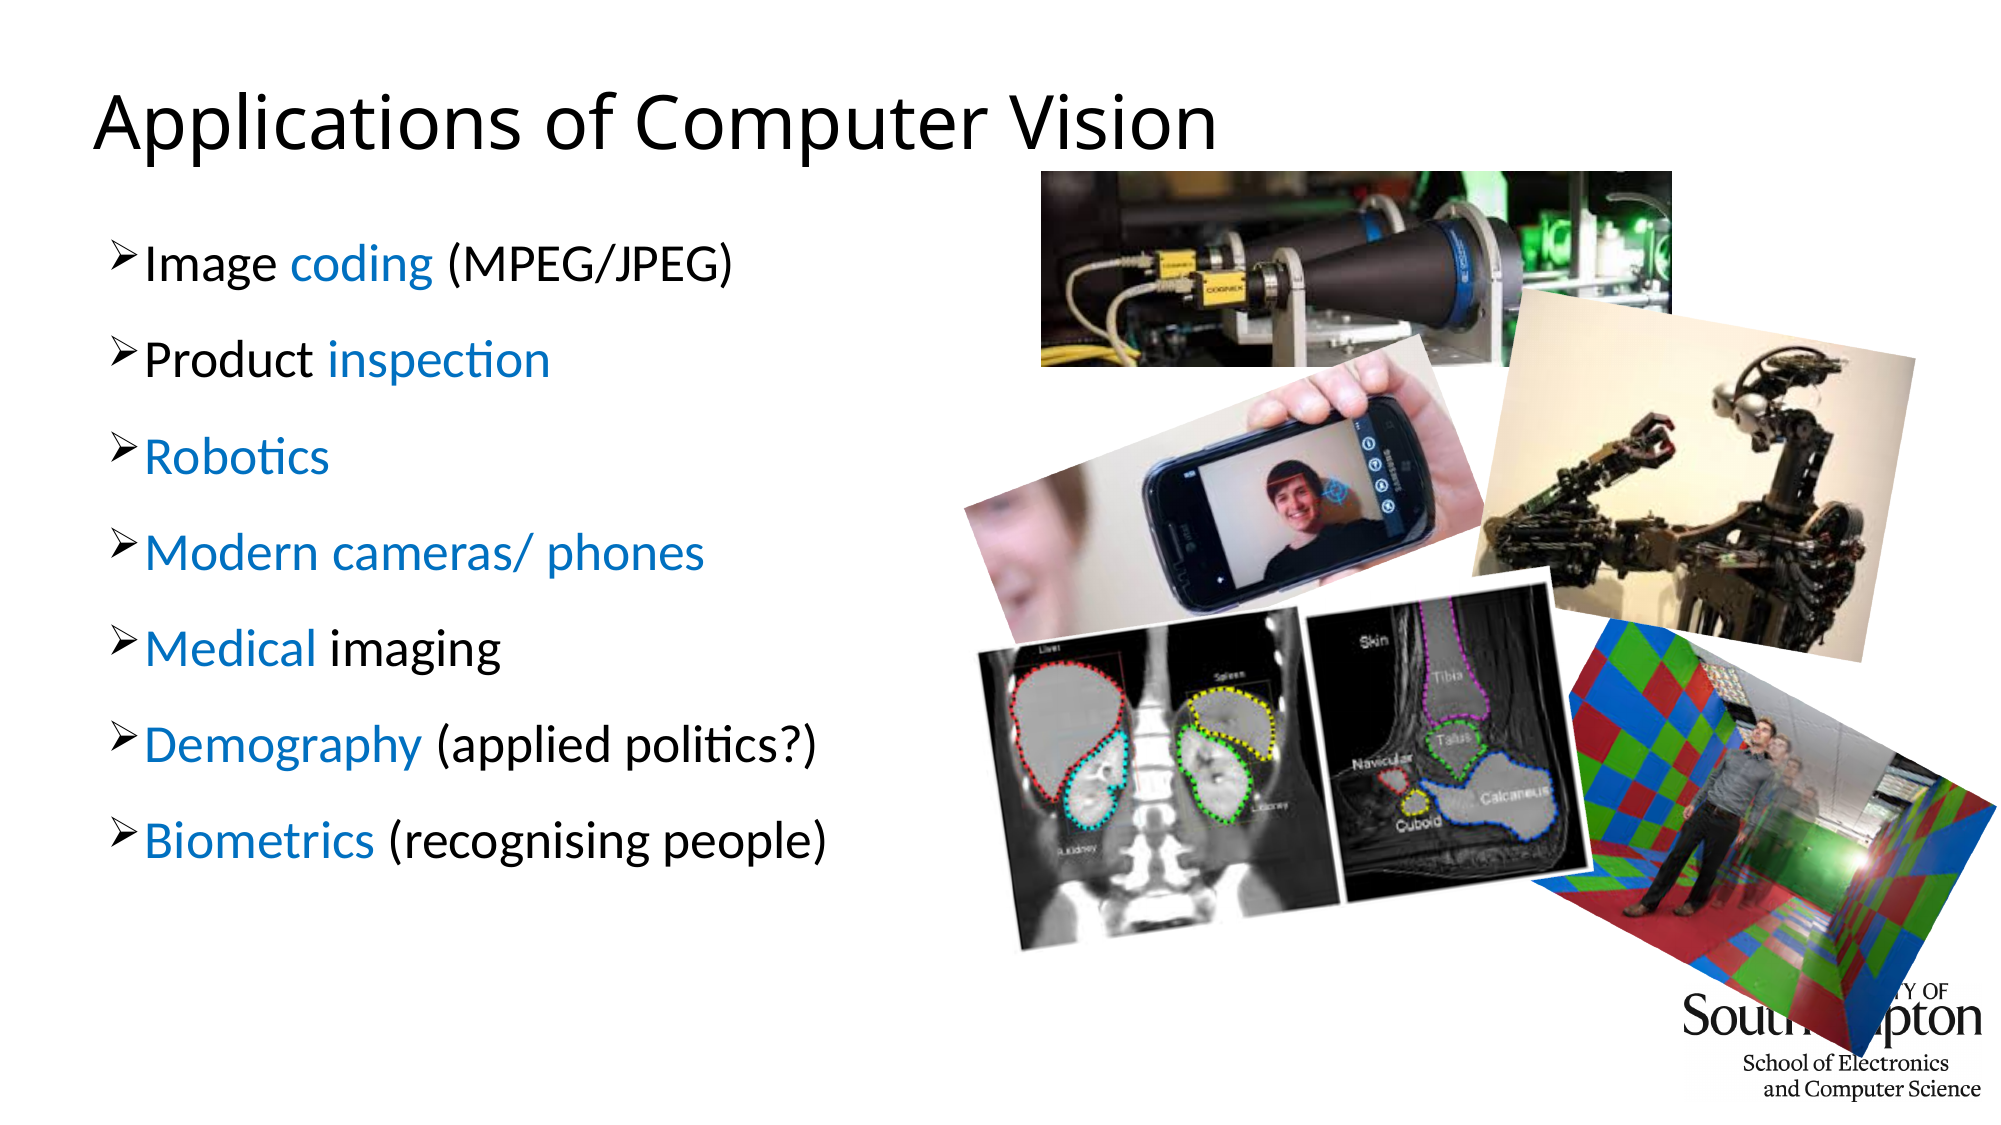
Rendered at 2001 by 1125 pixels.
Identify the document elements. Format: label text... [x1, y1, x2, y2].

picture [965, 171, 1996, 1102]
list Image coding (MPEG/JPEG) Product inspection Robotics Modern cameras/ phones Medical imaging Demography (applied politics?) Biometrics (recognising people) [92, 207, 1330, 883]
title Applications of Computer Vision [78, 62, 1519, 188]
